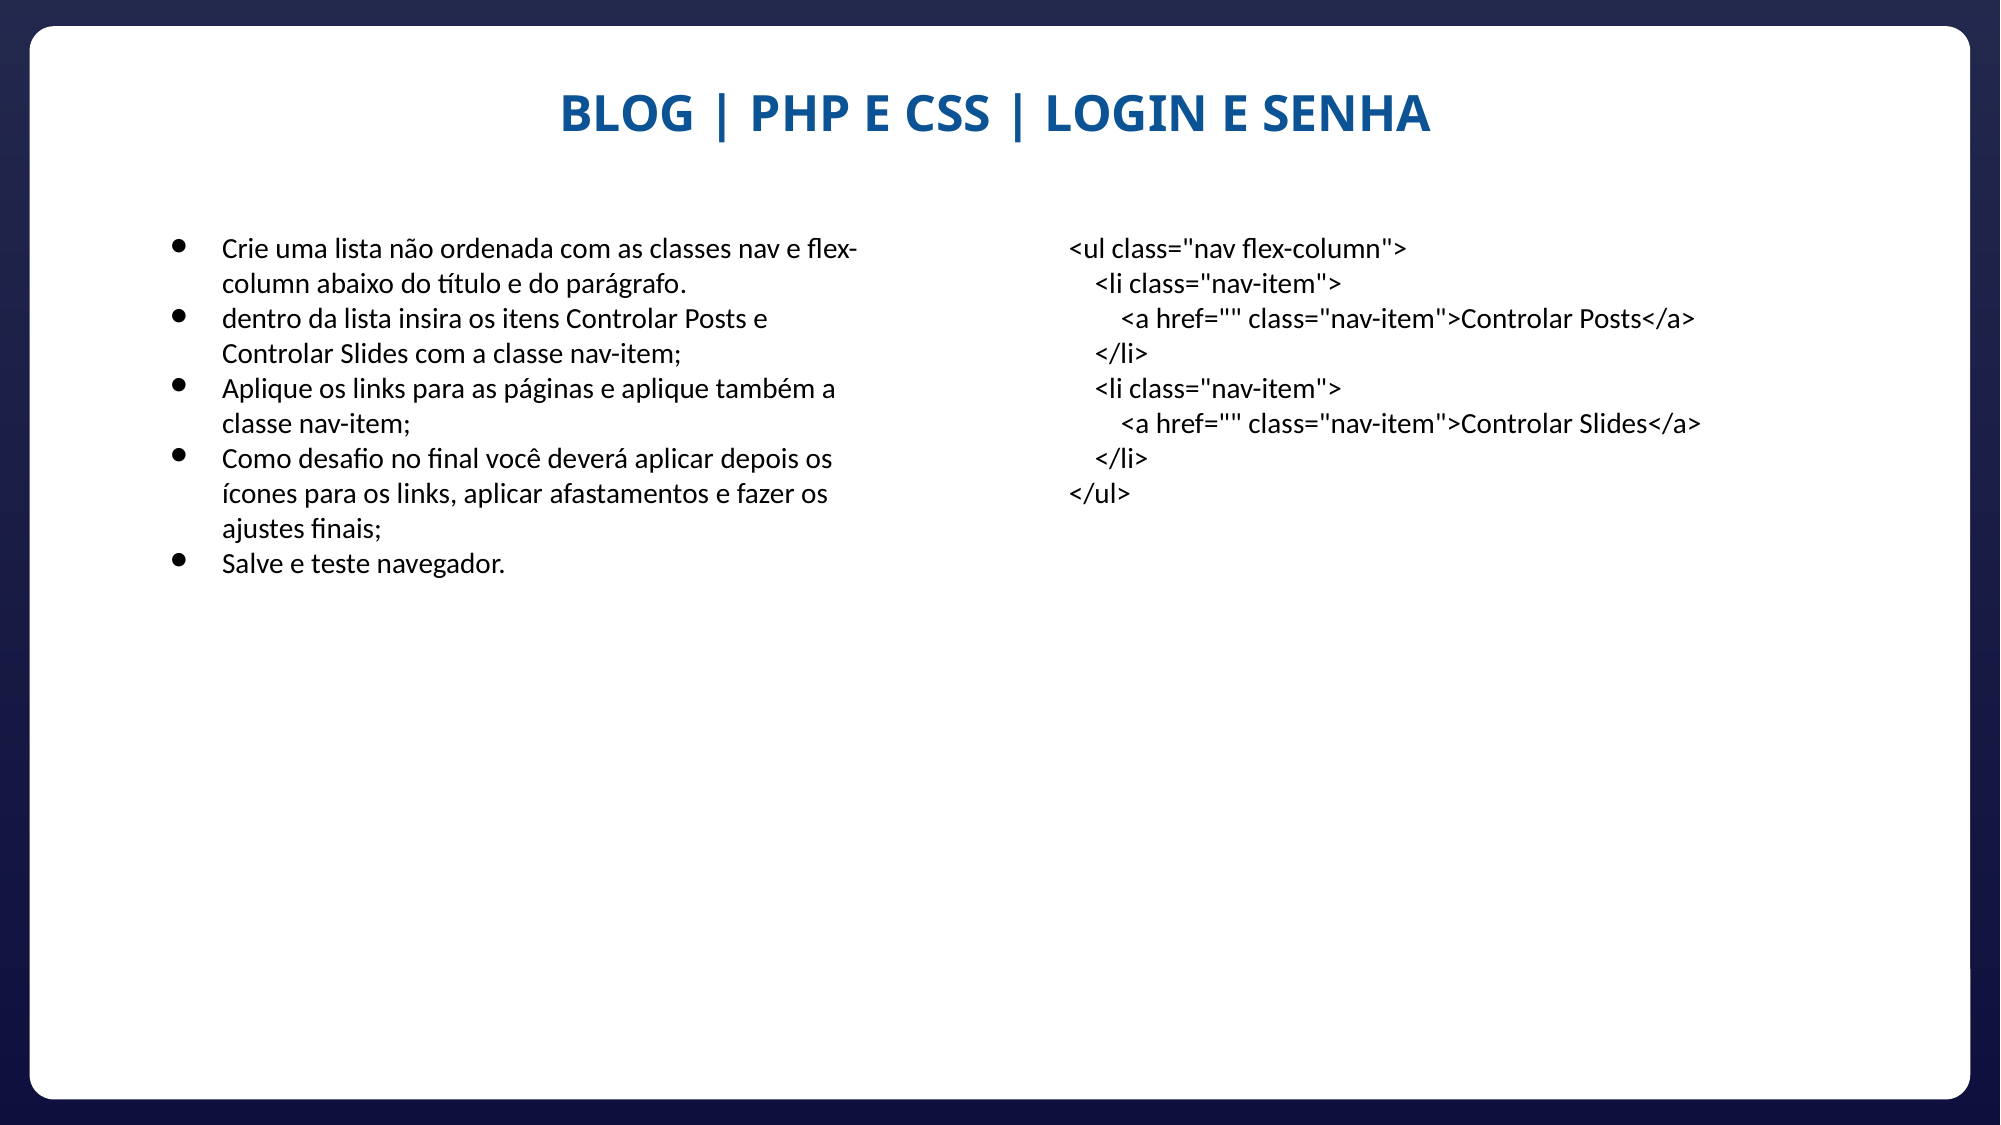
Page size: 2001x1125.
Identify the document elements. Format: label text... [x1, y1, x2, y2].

text_box <ul class="nav flex-column"> <li class="nav-item"> <a href="" class="nav-item">Controlar Posts</a> </li> <li class="nav-item"> <a href="" class="nav-item">Controlar Slides</a> </li> </ul> [975, 214, 1845, 560]
text_box Crie uma lista não ordenada com as classes nav e flex-column abaixo do título e do parágrafo. dentro da lista insira os itens Controlar Posts e Controlar Slides com a classe nav-item; Aplique os links para as páginas e aplique também a classe nav-item; Como desafio no final você deverá aplicar depois os ícones para os links, aplicar afastamentos e fazer os ajustes finais; Salve e teste navegador. [132, 214, 887, 594]
text_box BLOG | PHP E CSS | LOGIN E SENHA [140, 66, 1851, 157]
